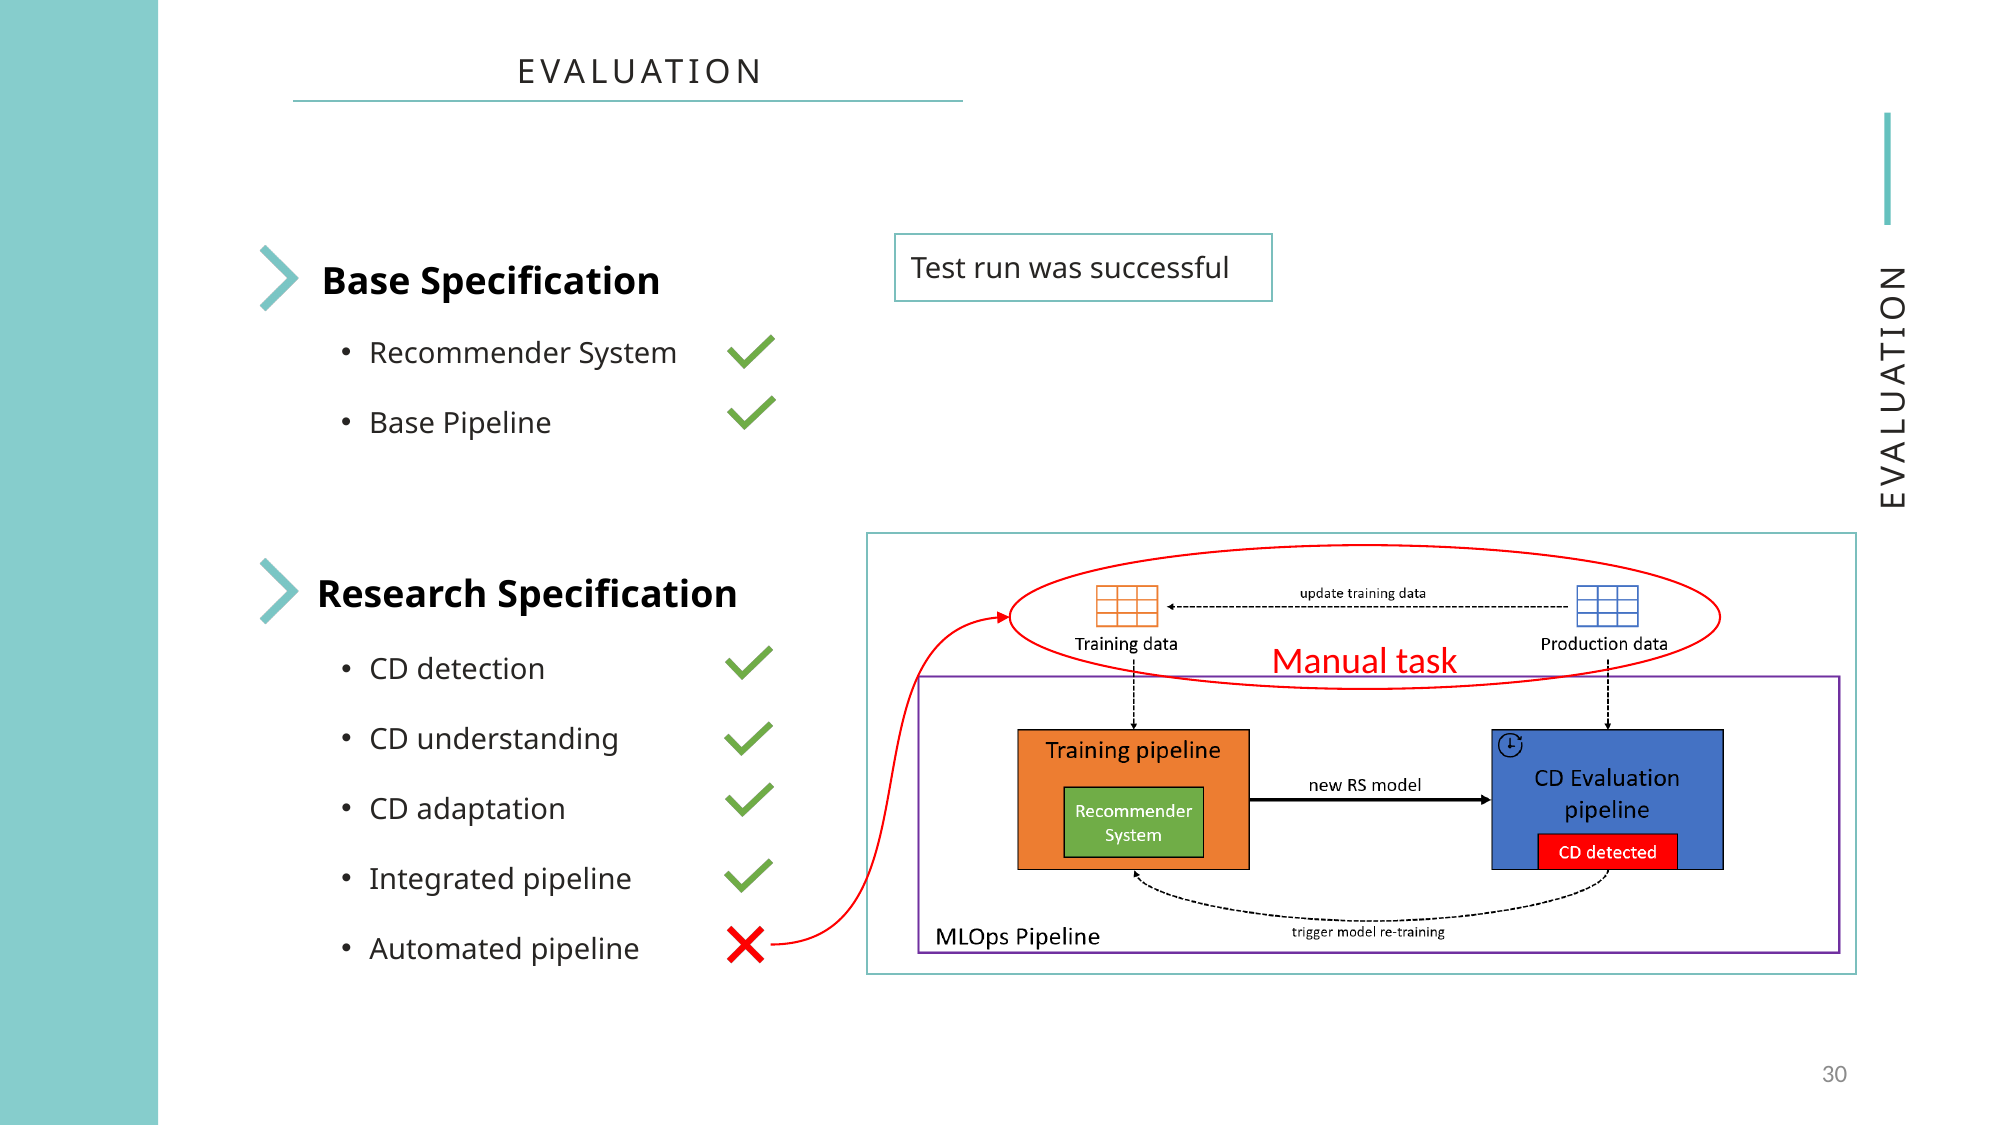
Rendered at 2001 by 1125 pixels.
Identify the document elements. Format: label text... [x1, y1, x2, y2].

text_box [0, 0, 159, 1125]
text_box Test run was successful [896, 242, 1624, 292]
text_box CD detection CD understanding CD adaptation Integrated pipeline Automated pipeline [326, 643, 727, 973]
text_box [894, 233, 1273, 302]
slide_number 30 [1412, 1042, 1863, 1103]
picture [723, 850, 770, 901]
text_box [1861, 112, 1907, 930]
picture [726, 326, 776, 377]
picture [723, 713, 770, 764]
picture [224, 536, 334, 646]
picture [912, 583, 1842, 956]
picture [726, 387, 777, 438]
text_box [770, 616, 1010, 945]
text_box Recommender System Base Pipeline [326, 326, 749, 447]
picture [720, 919, 771, 970]
text_box Base Specification [334, 249, 677, 310]
text_box [866, 532, 1857, 975]
picture [723, 637, 770, 688]
picture [224, 223, 334, 333]
text_box Research Specification [334, 563, 754, 623]
text_box EVALUATION [258, 40, 1020, 91]
picture [724, 774, 770, 825]
